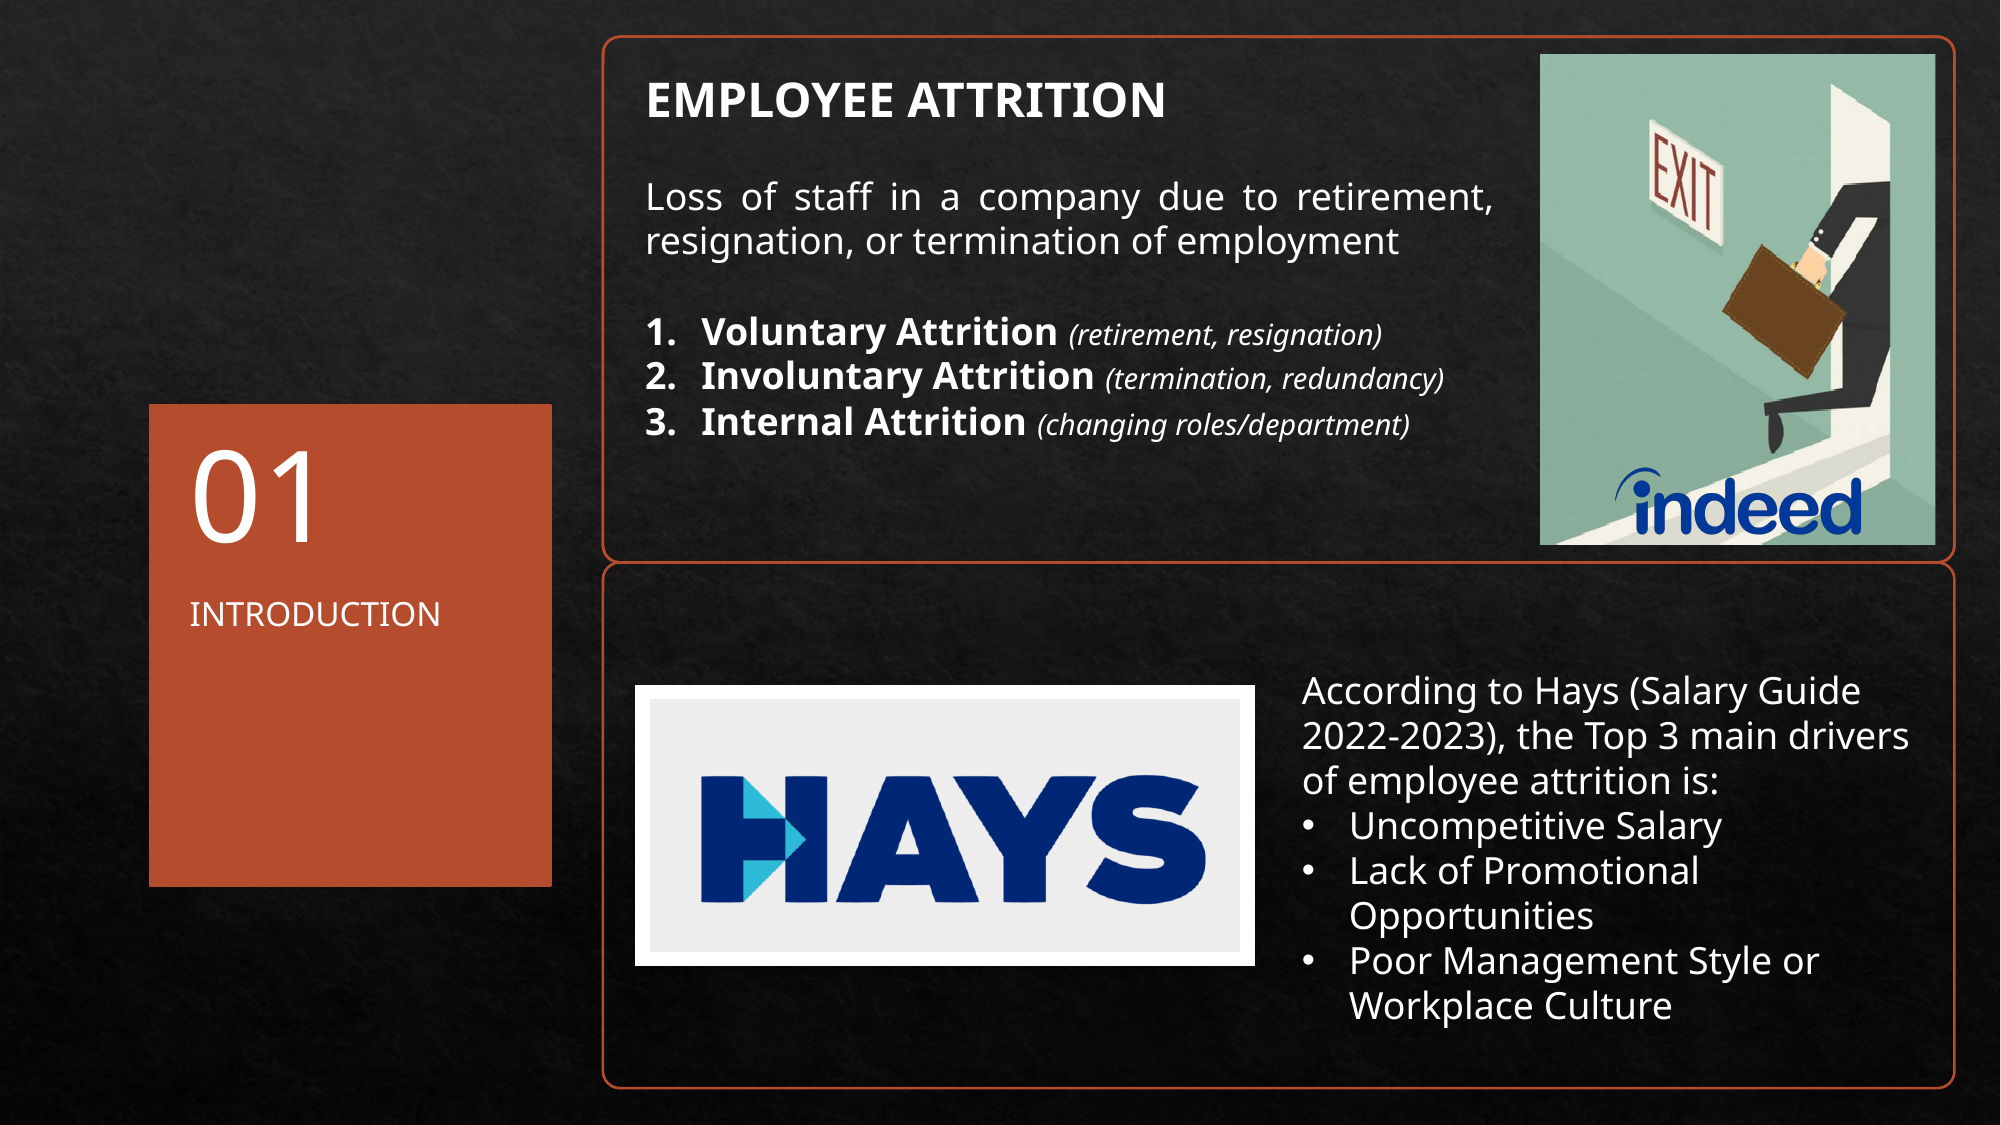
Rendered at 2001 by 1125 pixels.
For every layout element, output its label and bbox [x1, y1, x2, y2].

text_box [149, 404, 551, 886]
text_box [602, 562, 1955, 1089]
picture [649, 698, 1241, 952]
text_box [602, 36, 1955, 559]
picture [1539, 54, 1936, 546]
